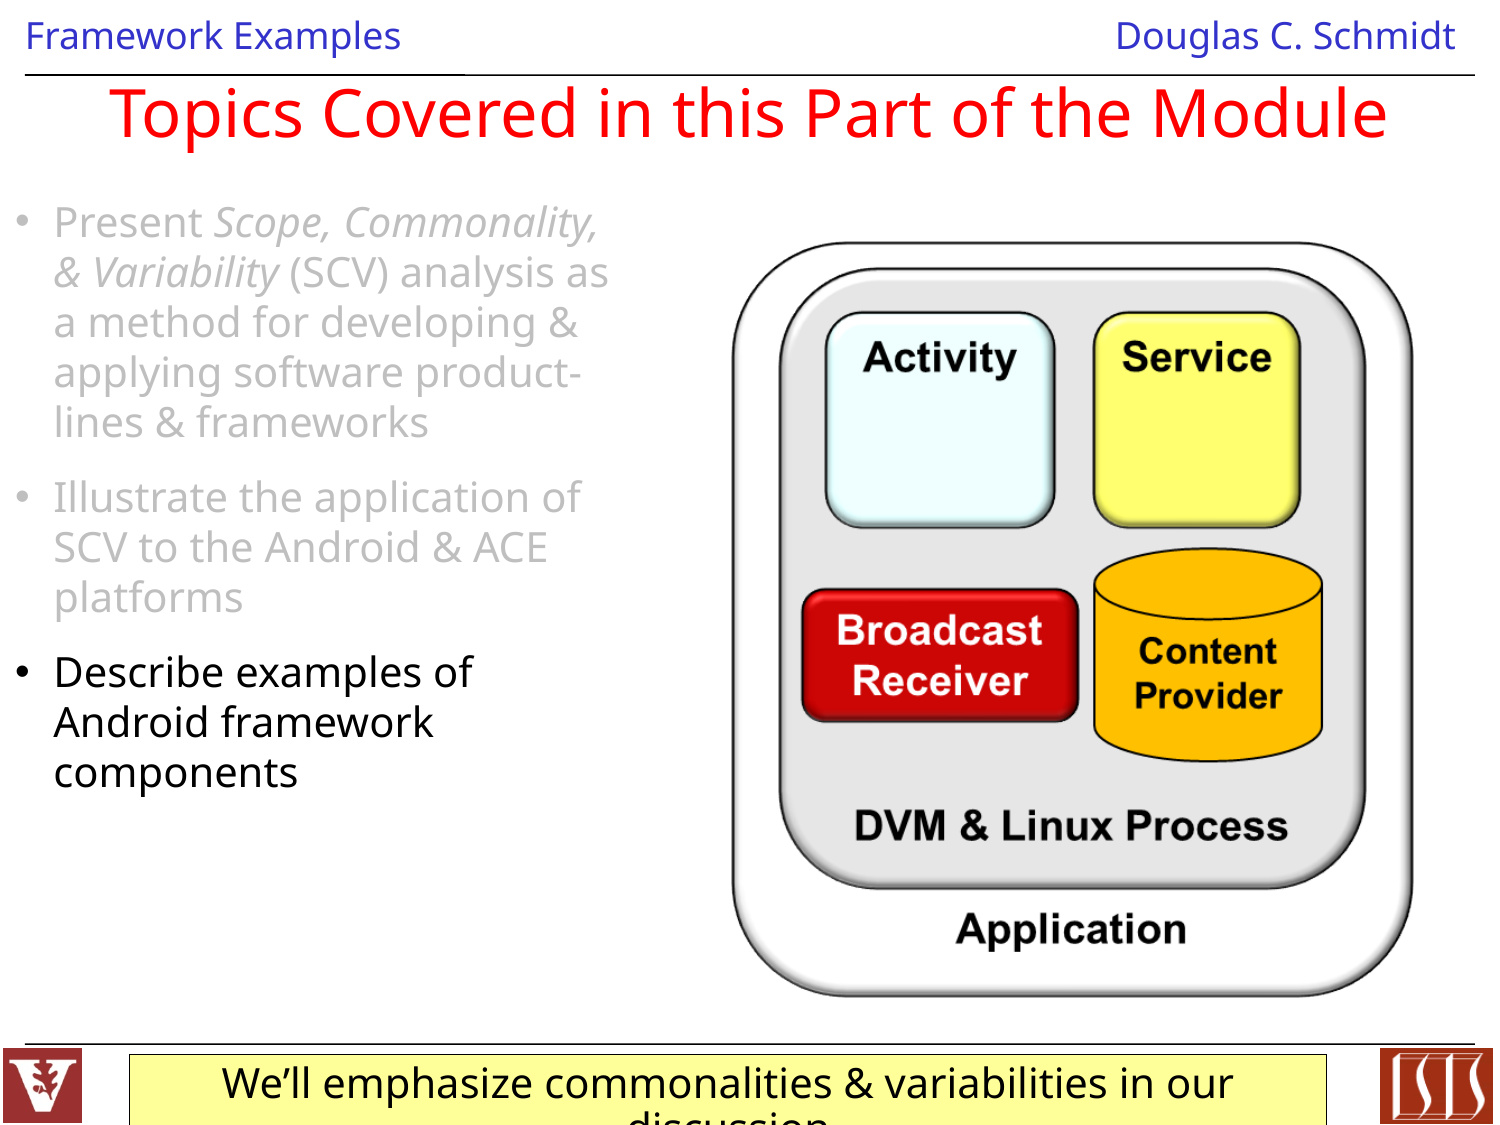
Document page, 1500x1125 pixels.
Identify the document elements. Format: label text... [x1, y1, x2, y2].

picture [729, 238, 1415, 999]
title Topics Covered in this Part of the Module [24, 79, 1476, 143]
text_box We’ll emphasize commonalities & variabilities in our discussion [129, 1054, 1327, 1125]
picture [3, 1080, 82, 1123]
picture [1380, 1048, 1493, 1124]
list Present Scope, Commonality, & Variability (SCV) analysis as a method for developing & applying software product-lines & frameworks Illustrate the application of SCV to the Android & ACE platforms Describe examples of Android framework components [0, 187, 637, 1080]
